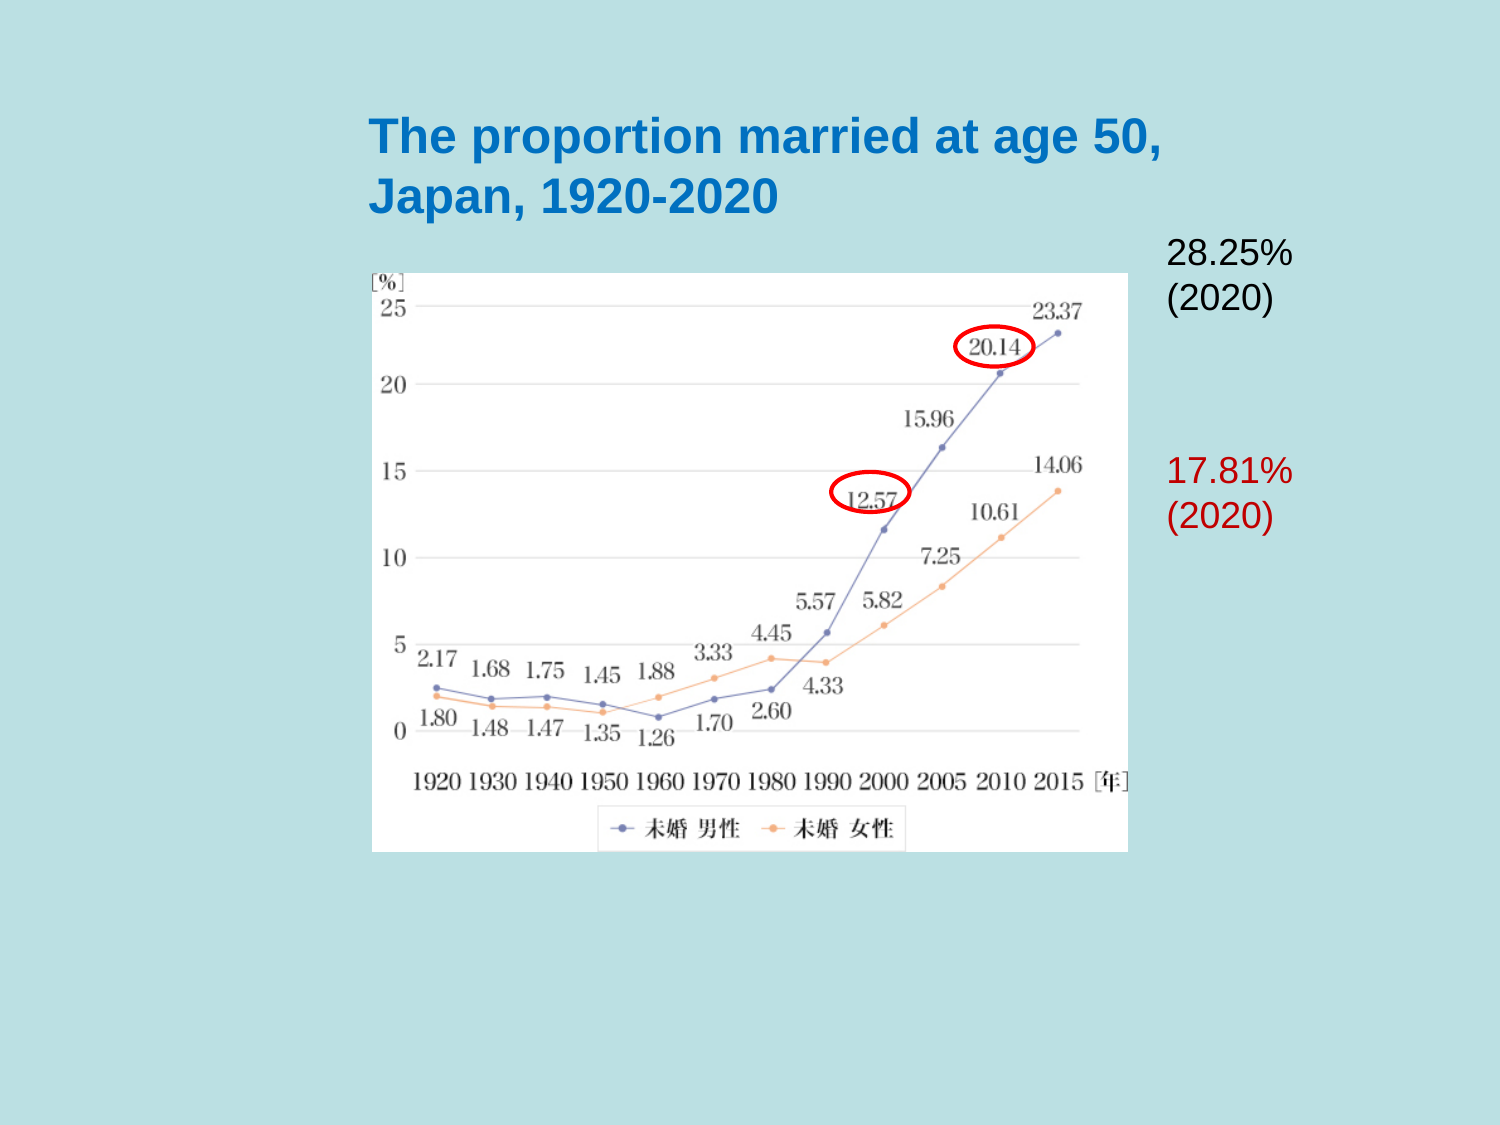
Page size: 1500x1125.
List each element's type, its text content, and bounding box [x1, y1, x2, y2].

text_box 28.25% (2020) [1151, 220, 1355, 326]
text_box The proportion married at age 50, Japan, 1920-2020 [353, 96, 1269, 231]
picture [372, 273, 1128, 852]
text_box 17.81% (2020) [1151, 438, 1326, 544]
